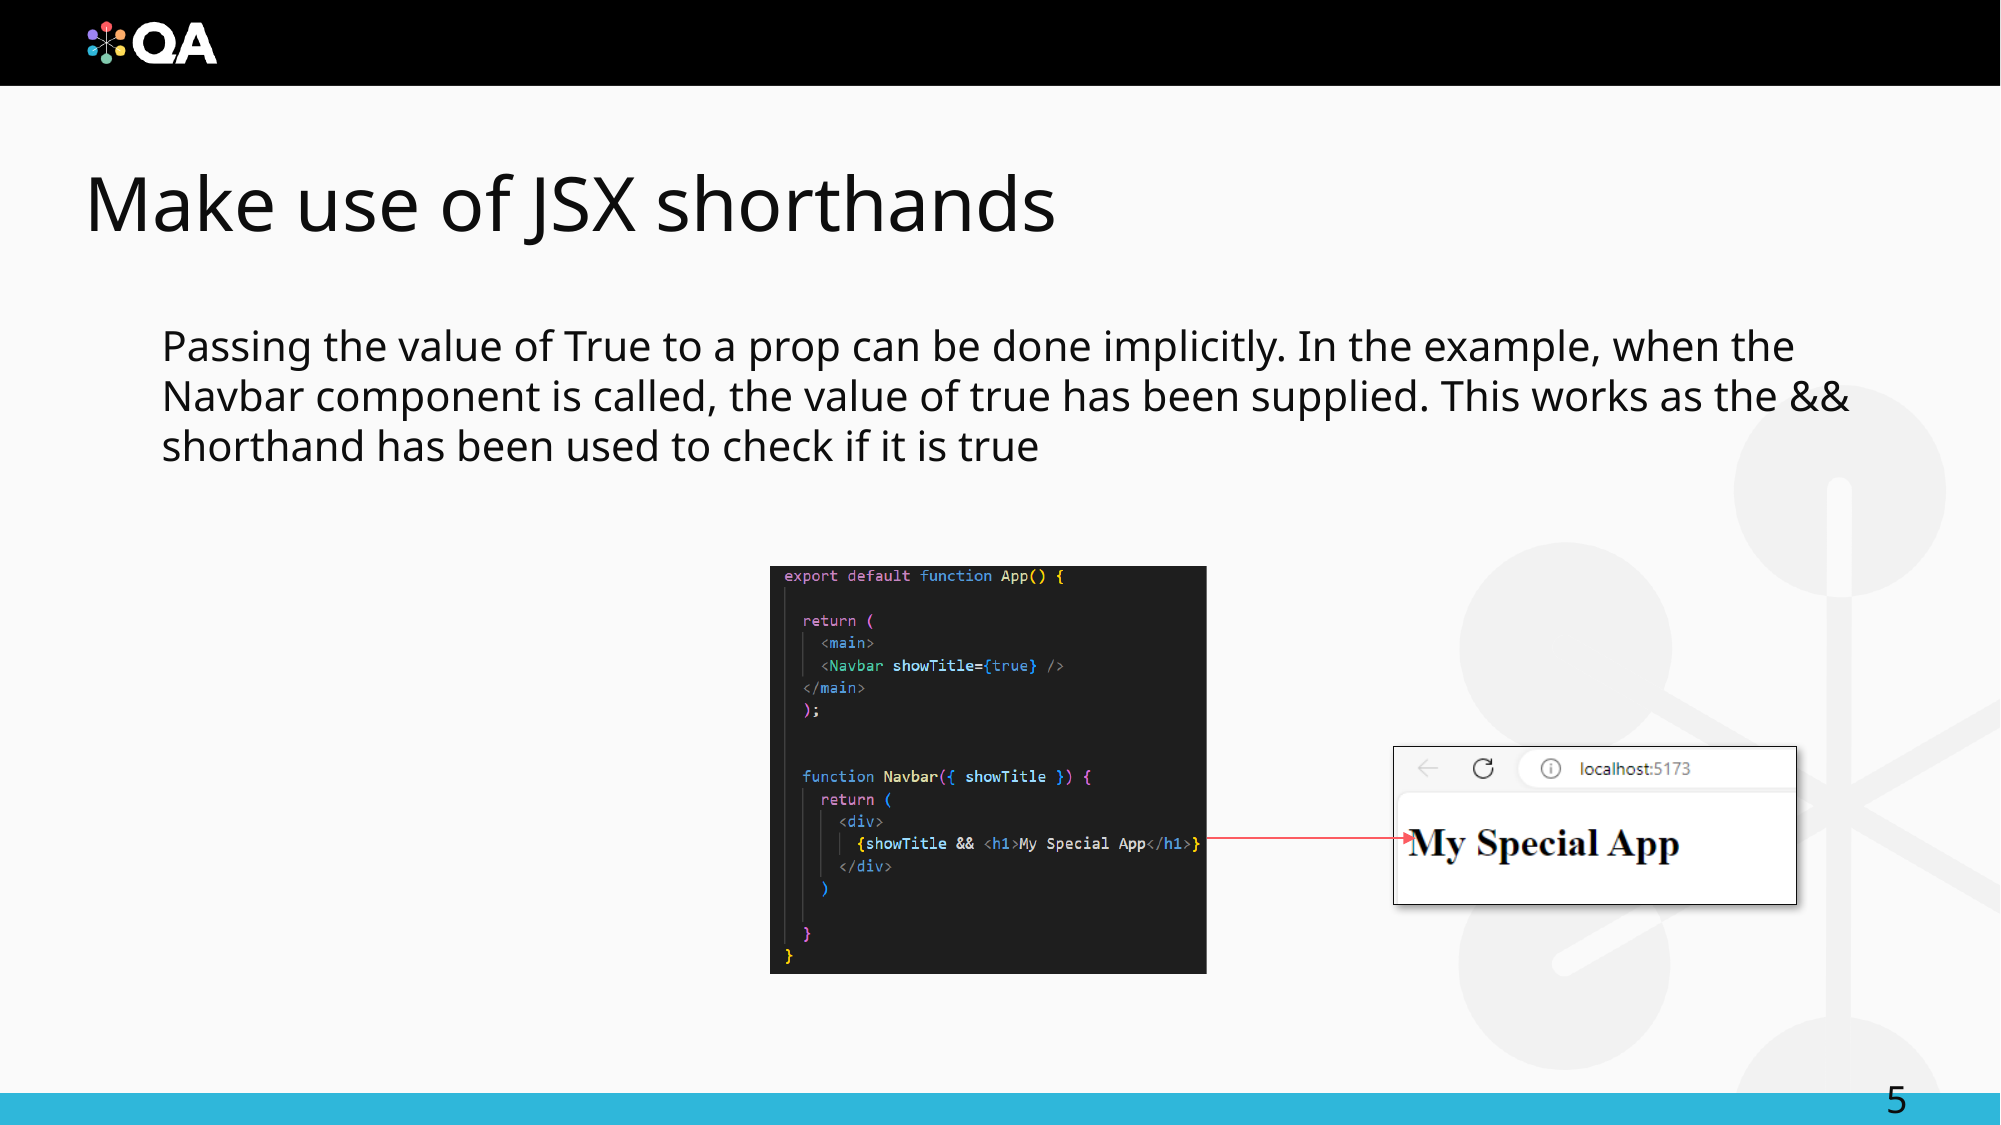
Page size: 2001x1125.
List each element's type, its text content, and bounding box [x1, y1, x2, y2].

title Make use of JSX shorthands [84, 159, 1916, 278]
picture [0, 0, 2001, 1125]
text_box Passing the value of True to a prop can be done implicitly. In the example, when the Navbar component is called, the value of true has been supplied. This works as the && shorthand has been used to check if it is true [161, 319, 1936, 814]
slide_number 5 [1871, 1068, 2000, 1098]
